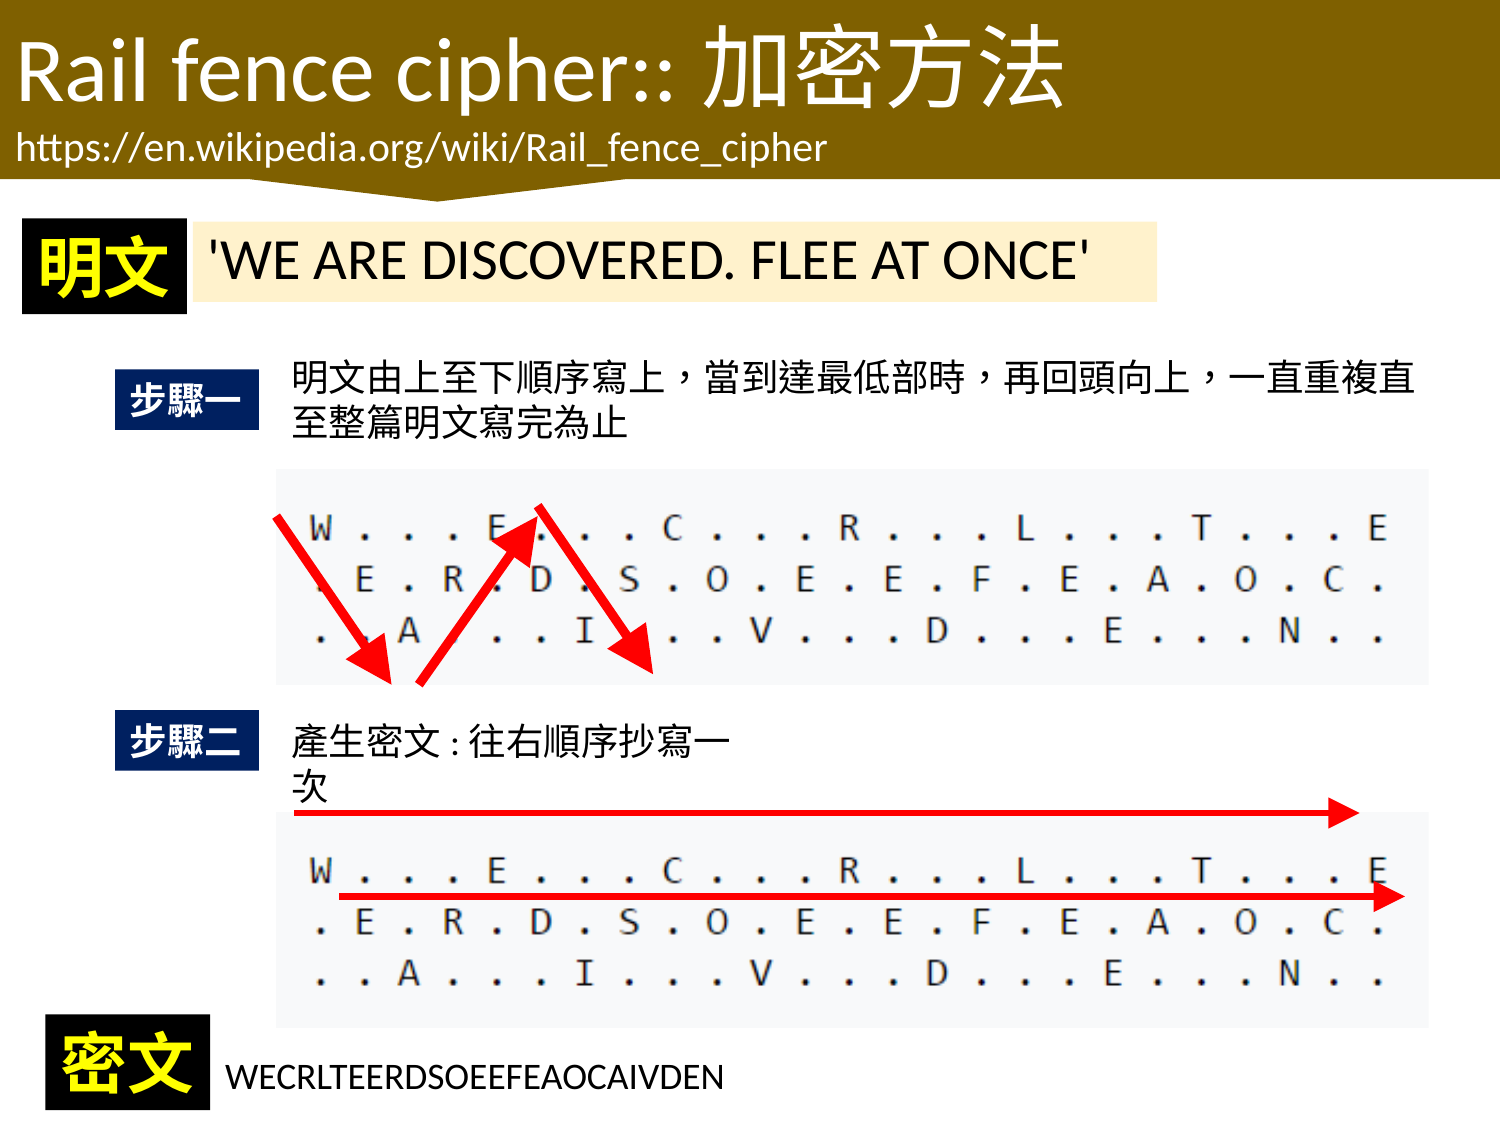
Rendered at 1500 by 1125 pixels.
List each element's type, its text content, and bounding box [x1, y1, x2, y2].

text_box 步驟一 [115, 369, 259, 430]
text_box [418, 515, 538, 685]
text_box 步驟二 [115, 710, 259, 771]
text_box Rail fence cipher::加密方法 https://en.wikipedia.org/wiki/Rail_fence_cipher [0, 0, 1500, 202]
text_box 密文 [45, 1014, 211, 1111]
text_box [537, 505, 654, 675]
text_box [275, 515, 392, 685]
text_box 明文 [22, 218, 187, 315]
picture [275, 812, 1429, 1028]
text_box 明文由上至下順序寫上，當到達最低部時，再回頭向上，一直重複直至整篇明文寫完為止 [276, 346, 1469, 453]
picture [275, 469, 1429, 685]
text_box 產生密文:往右順序抄寫一次 [276, 710, 771, 771]
text_box WECRLTEERDSOEEFEAOCAIVDEN [211, 1044, 746, 1106]
list 'WE ARE DISCOVERED. FLEE AT ONCE' [192, 221, 1158, 302]
